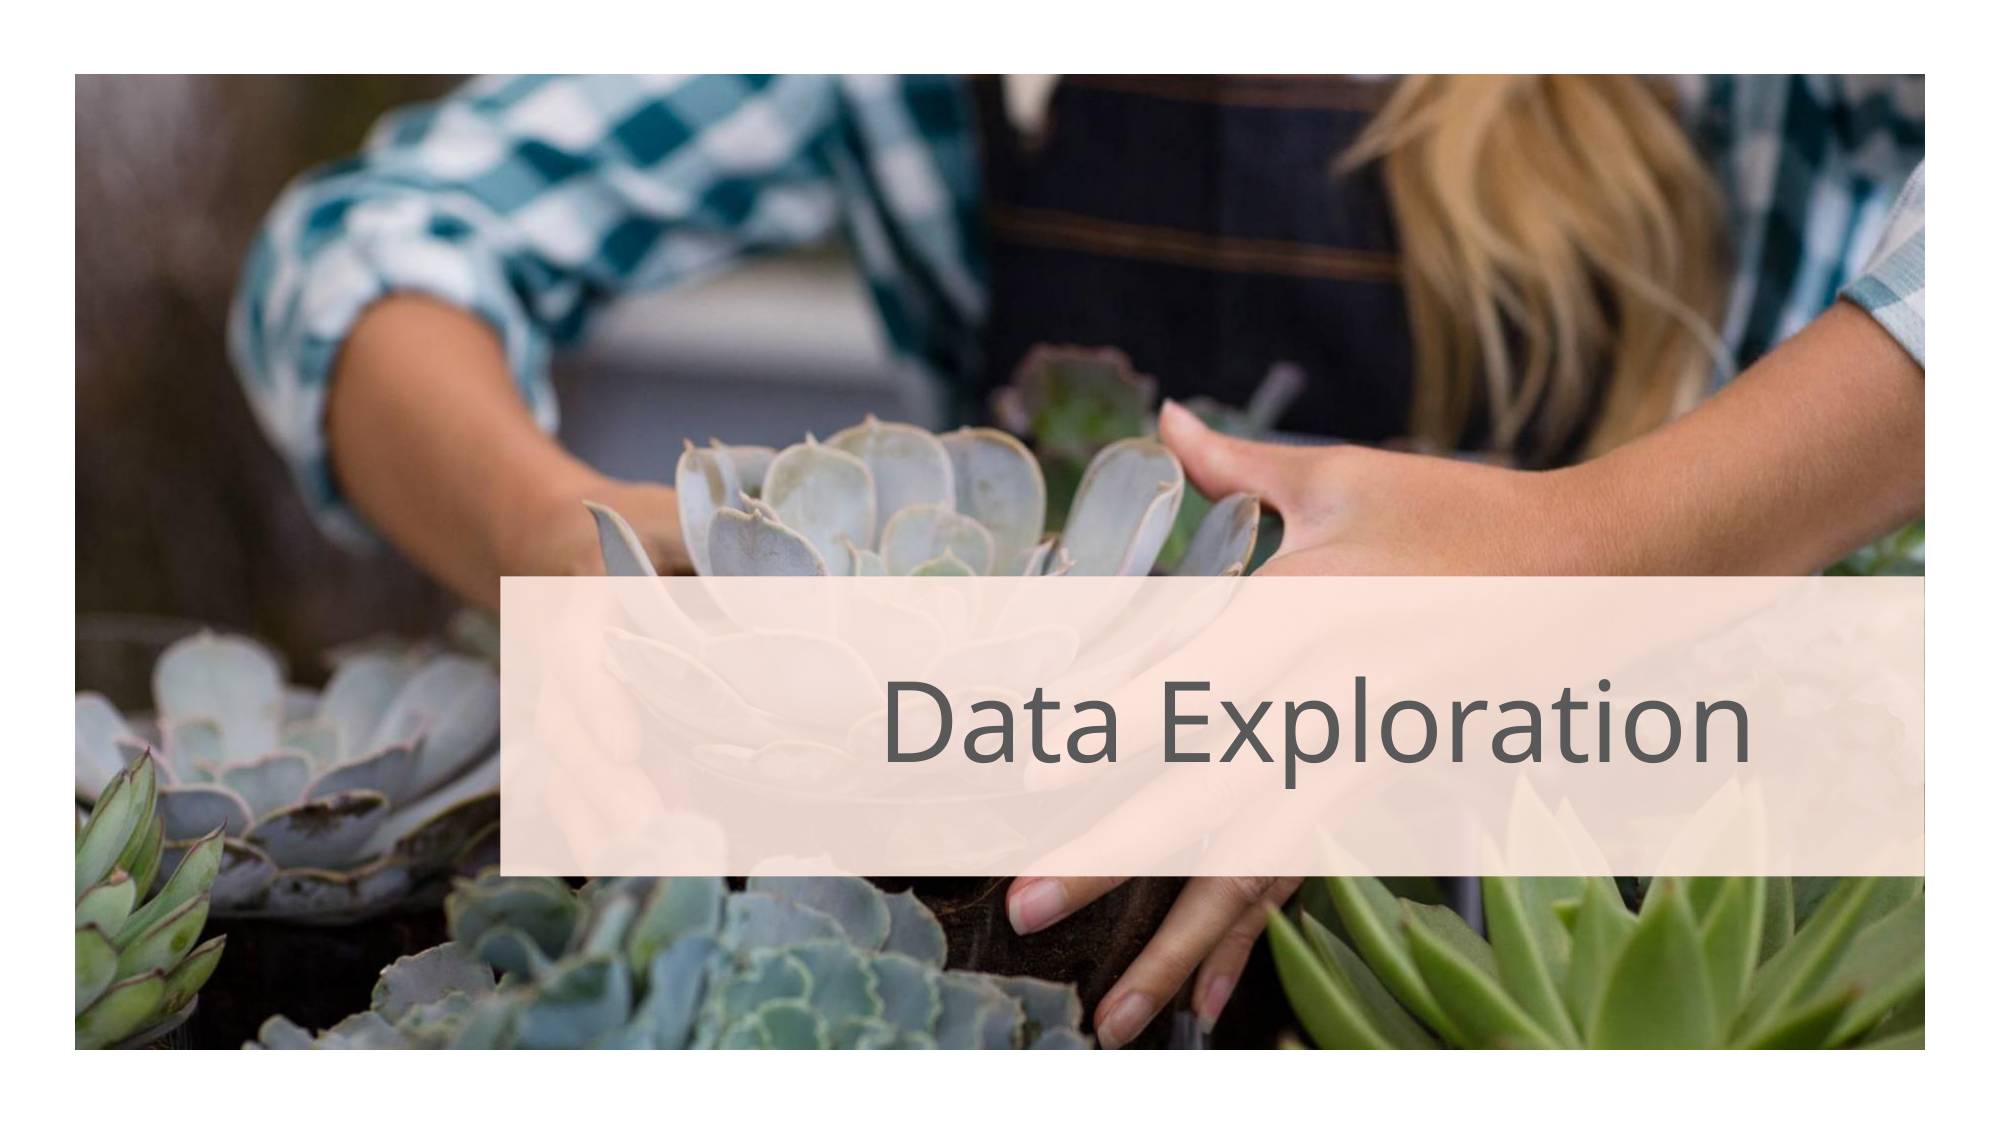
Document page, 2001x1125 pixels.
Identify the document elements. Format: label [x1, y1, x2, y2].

picture [75, 74, 1925, 1050]
